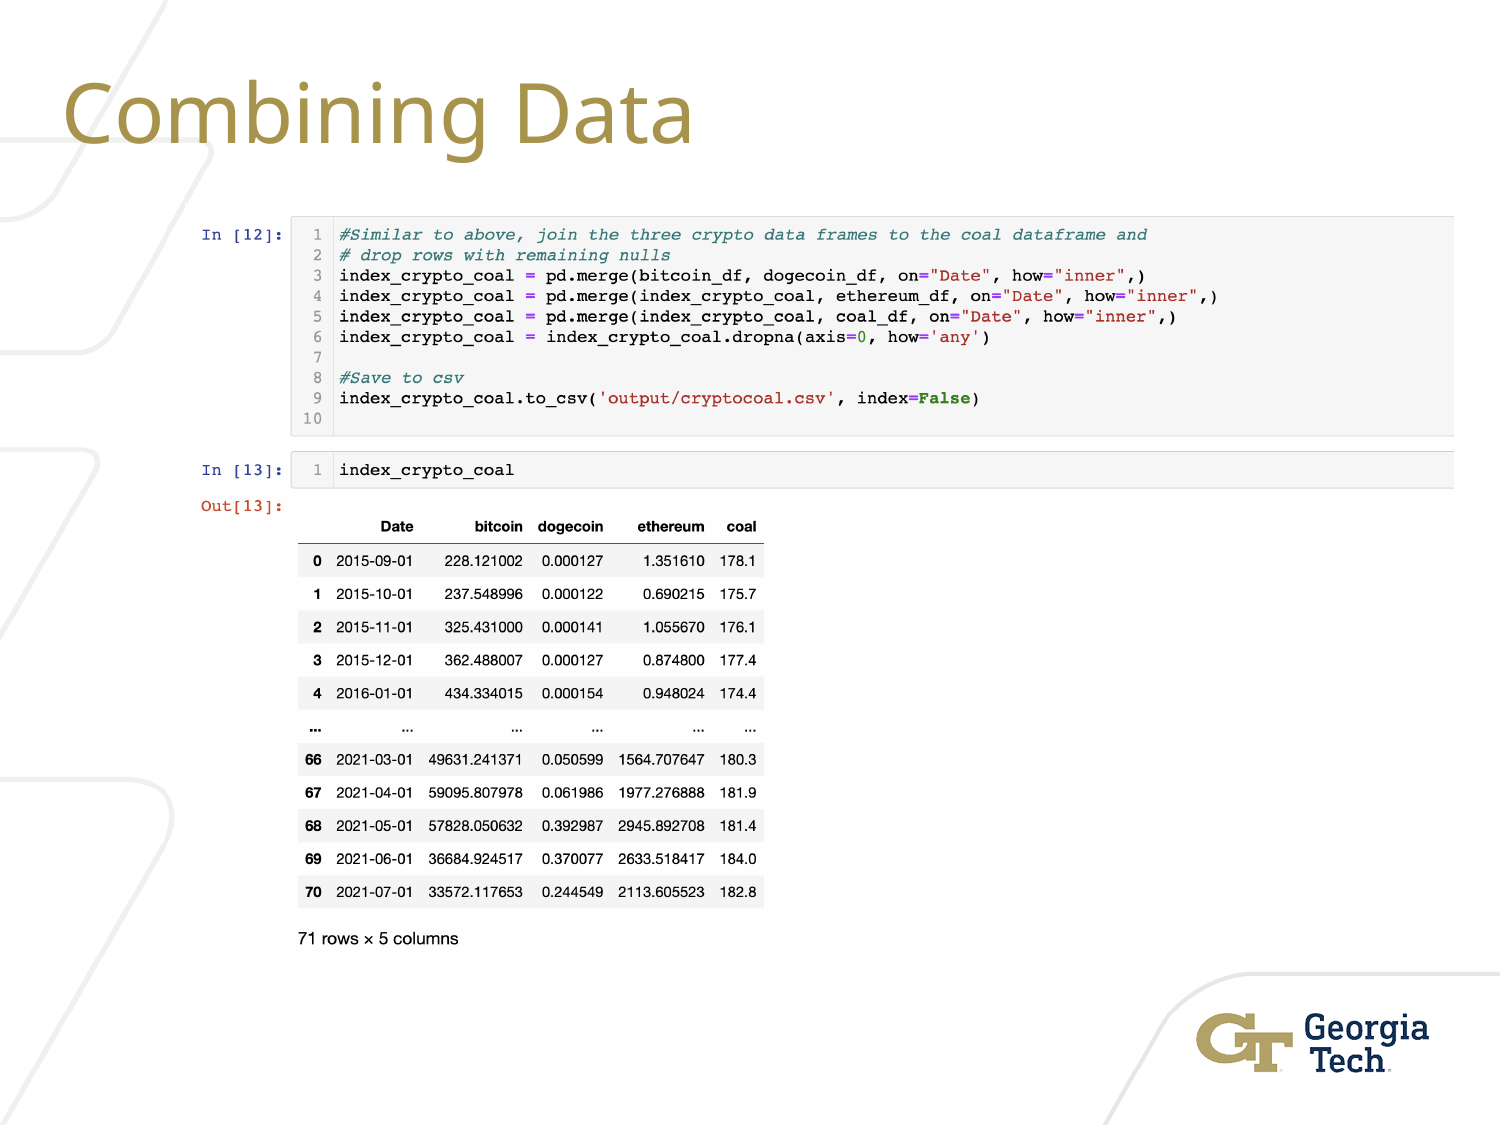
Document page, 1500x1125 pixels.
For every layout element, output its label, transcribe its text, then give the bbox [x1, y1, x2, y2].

picture [0, 0, 1500, 1125]
title Combining Data [46, 32, 1315, 200]
